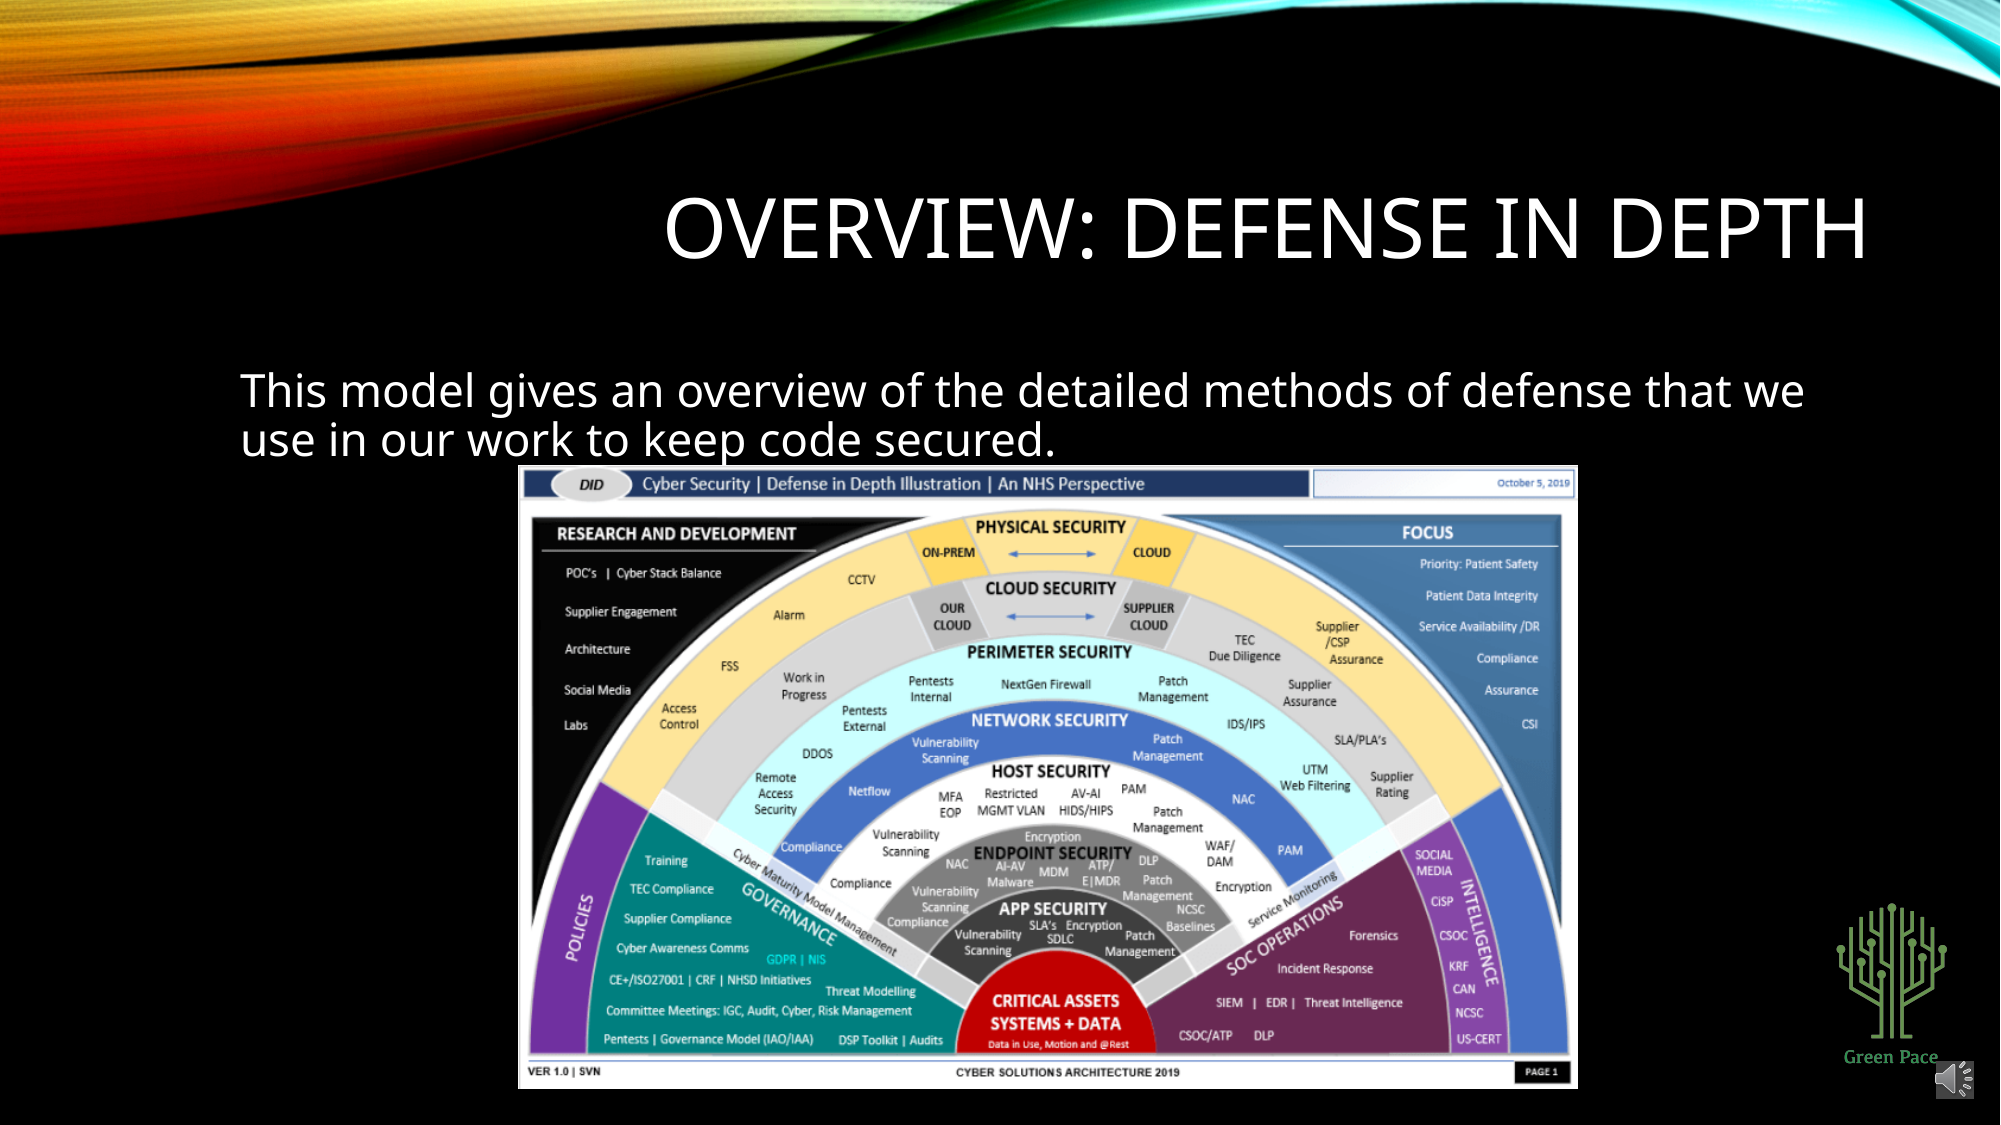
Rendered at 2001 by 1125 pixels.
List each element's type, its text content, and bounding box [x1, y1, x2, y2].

title OVERVIEW: DEFENSE IN DEPTH [474, 125, 1888, 338]
picture [518, 465, 1578, 1089]
list This model gives an overview of the detailed methods of defense that we use in our work to keep code secured. [112, 360, 1888, 1021]
picture [1817, 892, 1976, 1101]
picture [0, 0, 2000, 237]
